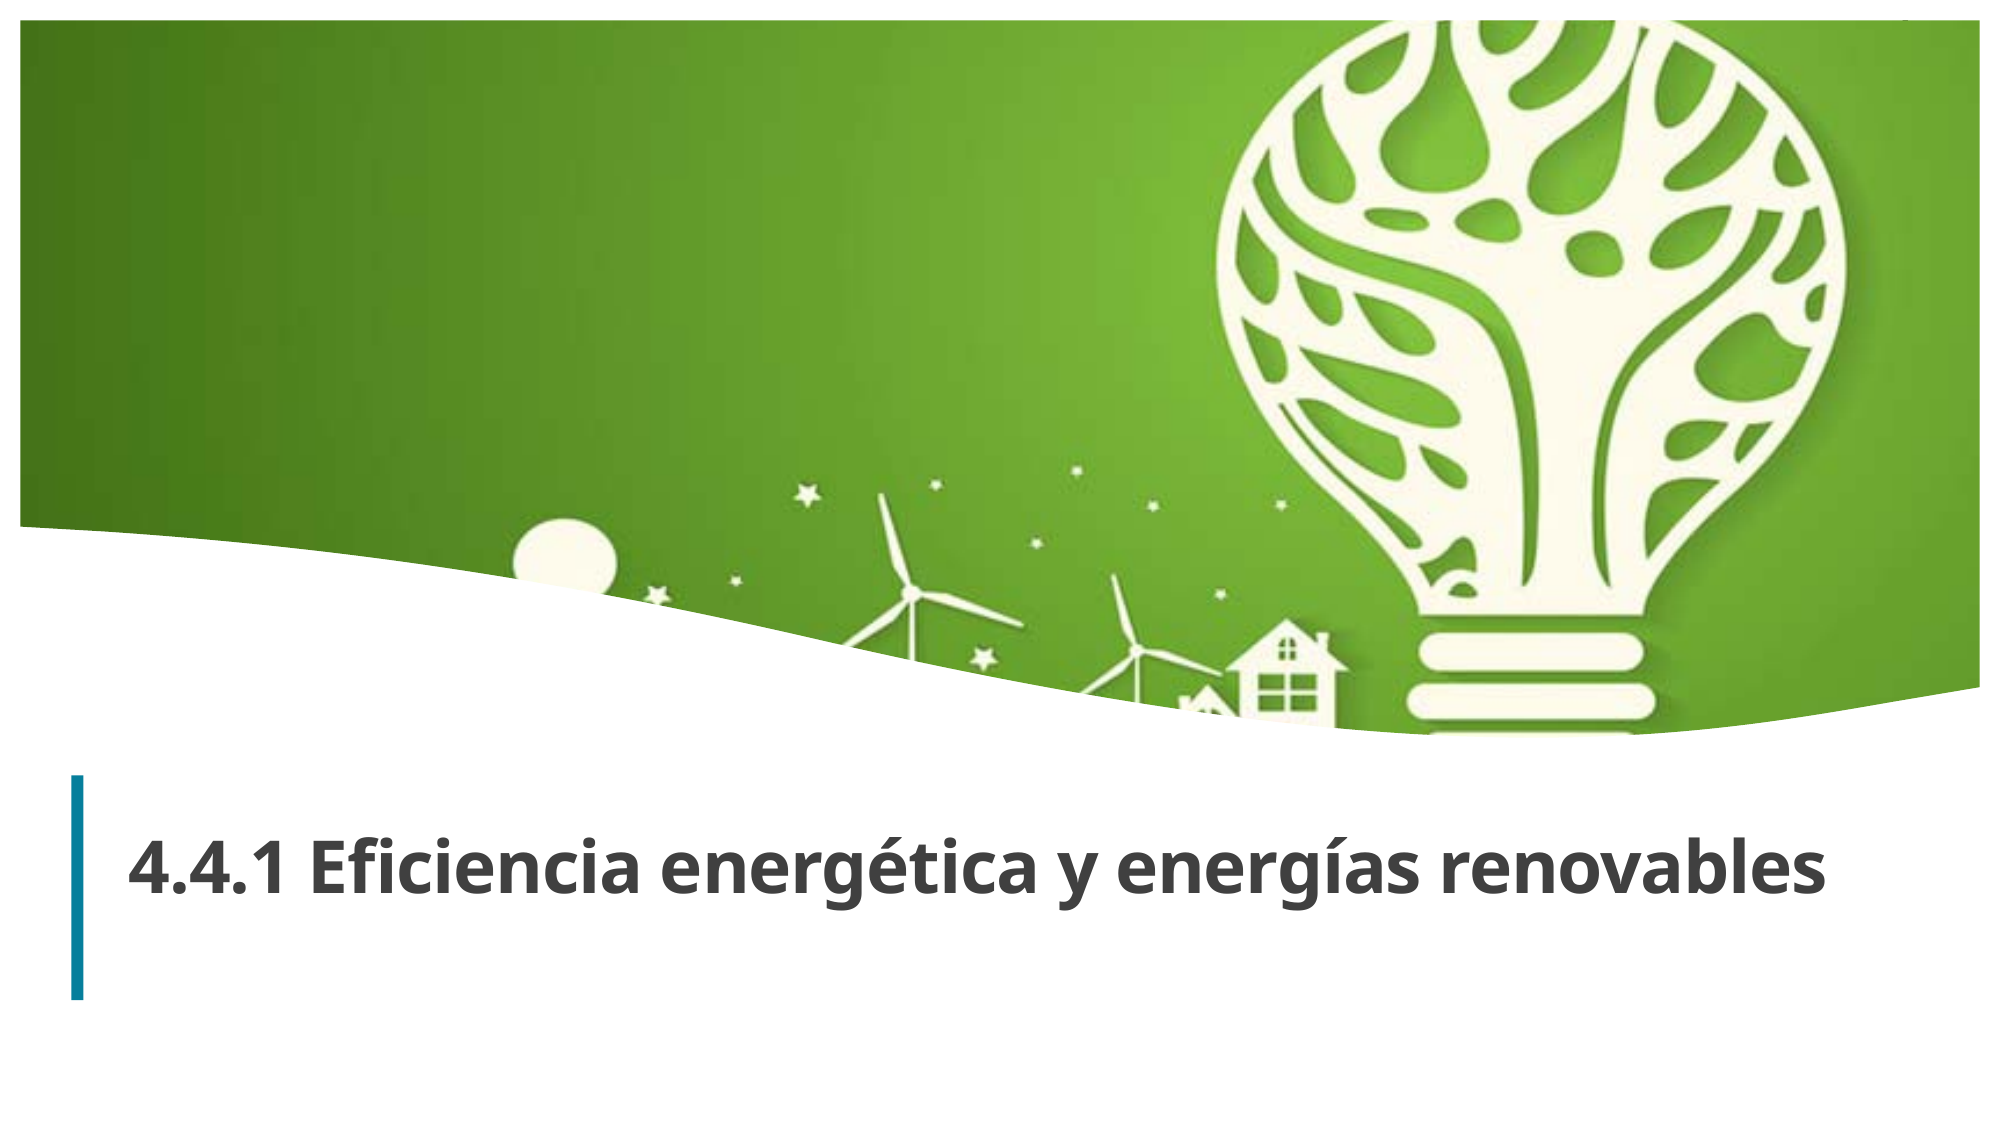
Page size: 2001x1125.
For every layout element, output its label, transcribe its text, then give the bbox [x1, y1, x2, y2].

title 4.4.1 Eficiencia energética y energías renovables [113, 804, 1854, 920]
picture [20, 20, 1980, 738]
